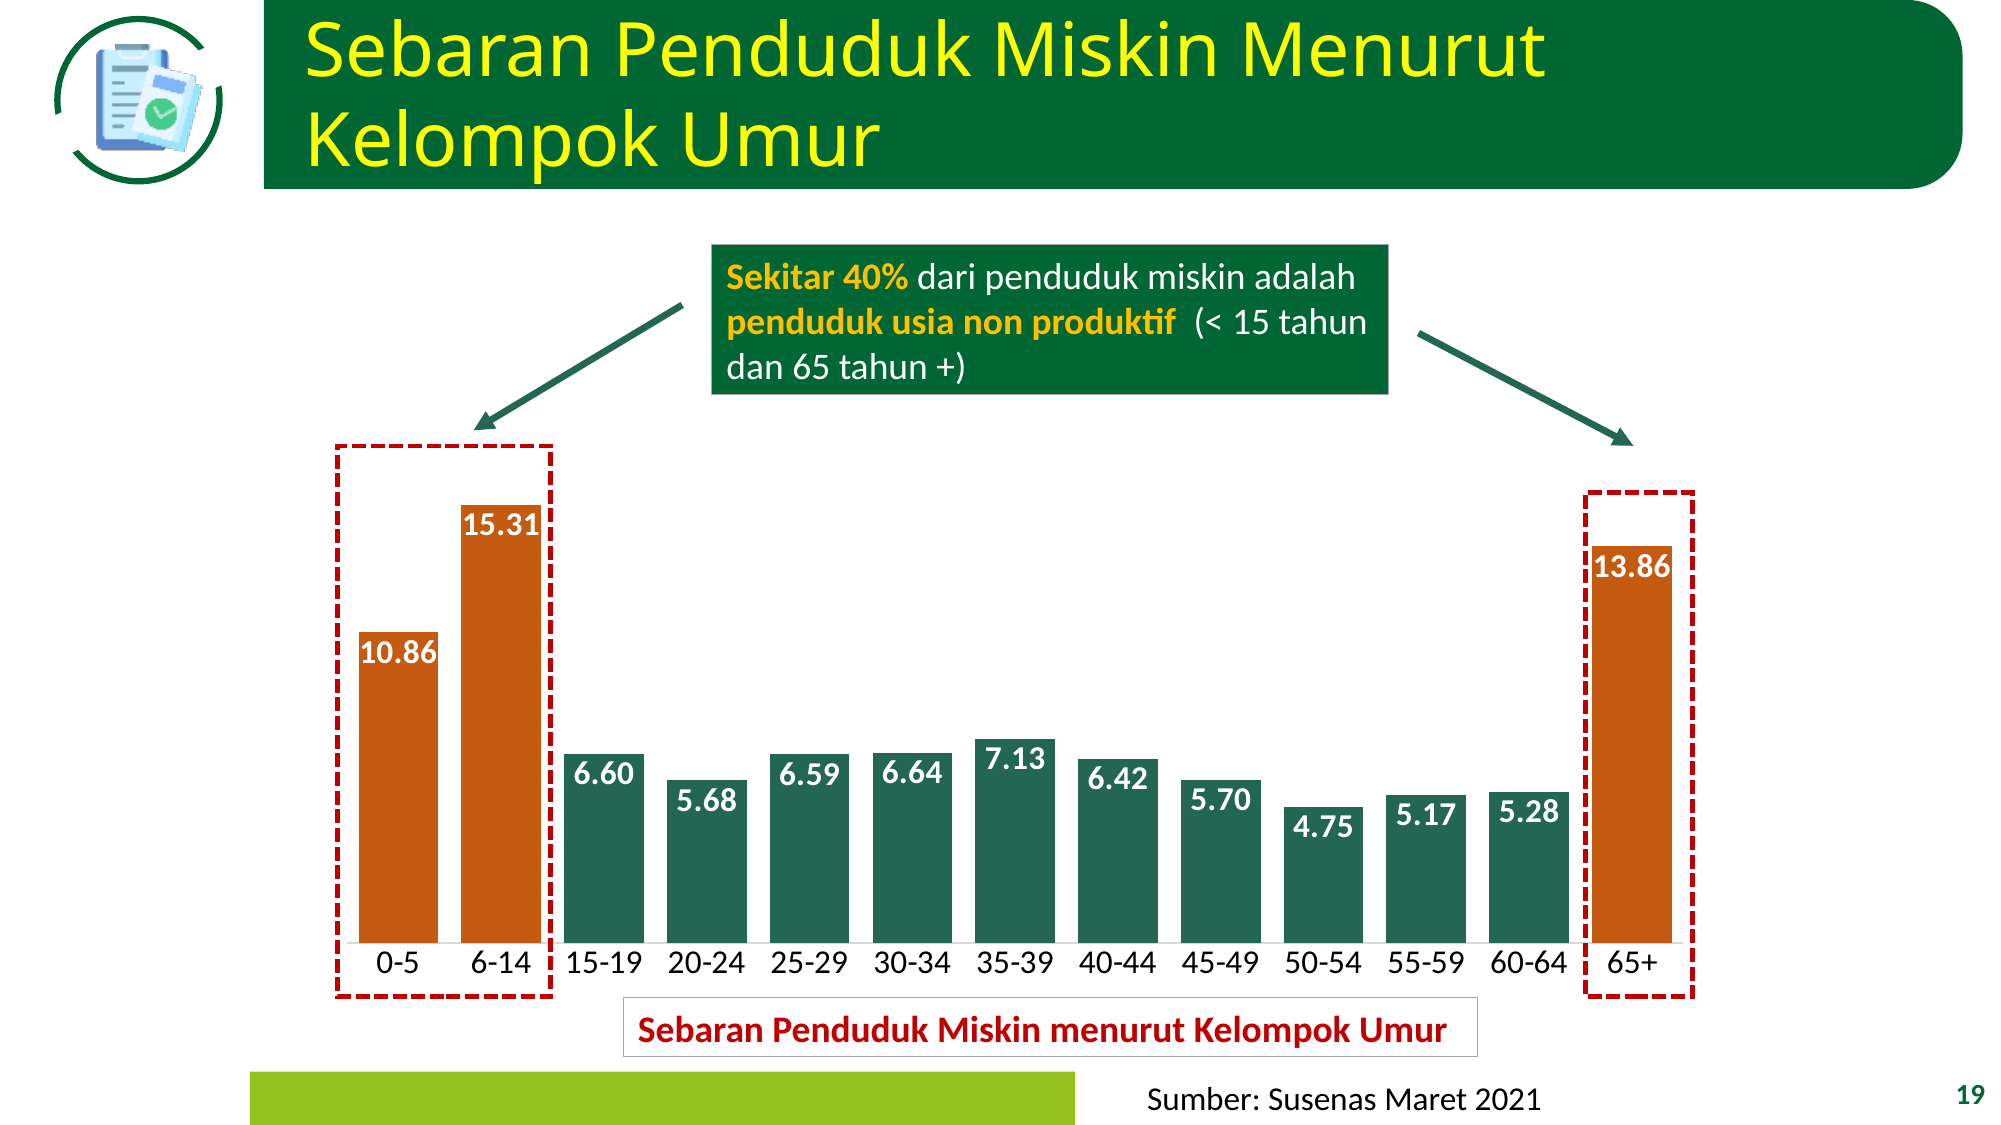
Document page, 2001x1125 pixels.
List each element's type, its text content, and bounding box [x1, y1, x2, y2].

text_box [1418, 332, 1634, 446]
text_box [262, 0, 289, 190]
picture [95, 44, 204, 152]
text_box Sebaran Penduduk Miskin menurut Kelompok Umur [623, 997, 1478, 1057]
text_box 19 [1549, 1068, 2000, 1125]
text_box [249, 1071, 1075, 1125]
chart [319, 416, 1712, 994]
text_box [1585, 994, 1694, 998]
text_box Sebaran Penduduk Miskin Menurut Kelompok Umur Maret 2021 [289, 0, 1772, 269]
text_box Sekitar 40% dari penduduk miskin adalah penduduk usia non produktif (< 15 tahun dan 65 tahun +) [711, 269, 1389, 395]
text_box [336, 994, 552, 998]
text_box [23, 19, 253, 182]
text_box Sumber: Susenas Maret 2021 [1132, 1069, 1549, 1124]
text_box [1772, 0, 1964, 190]
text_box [473, 304, 683, 431]
